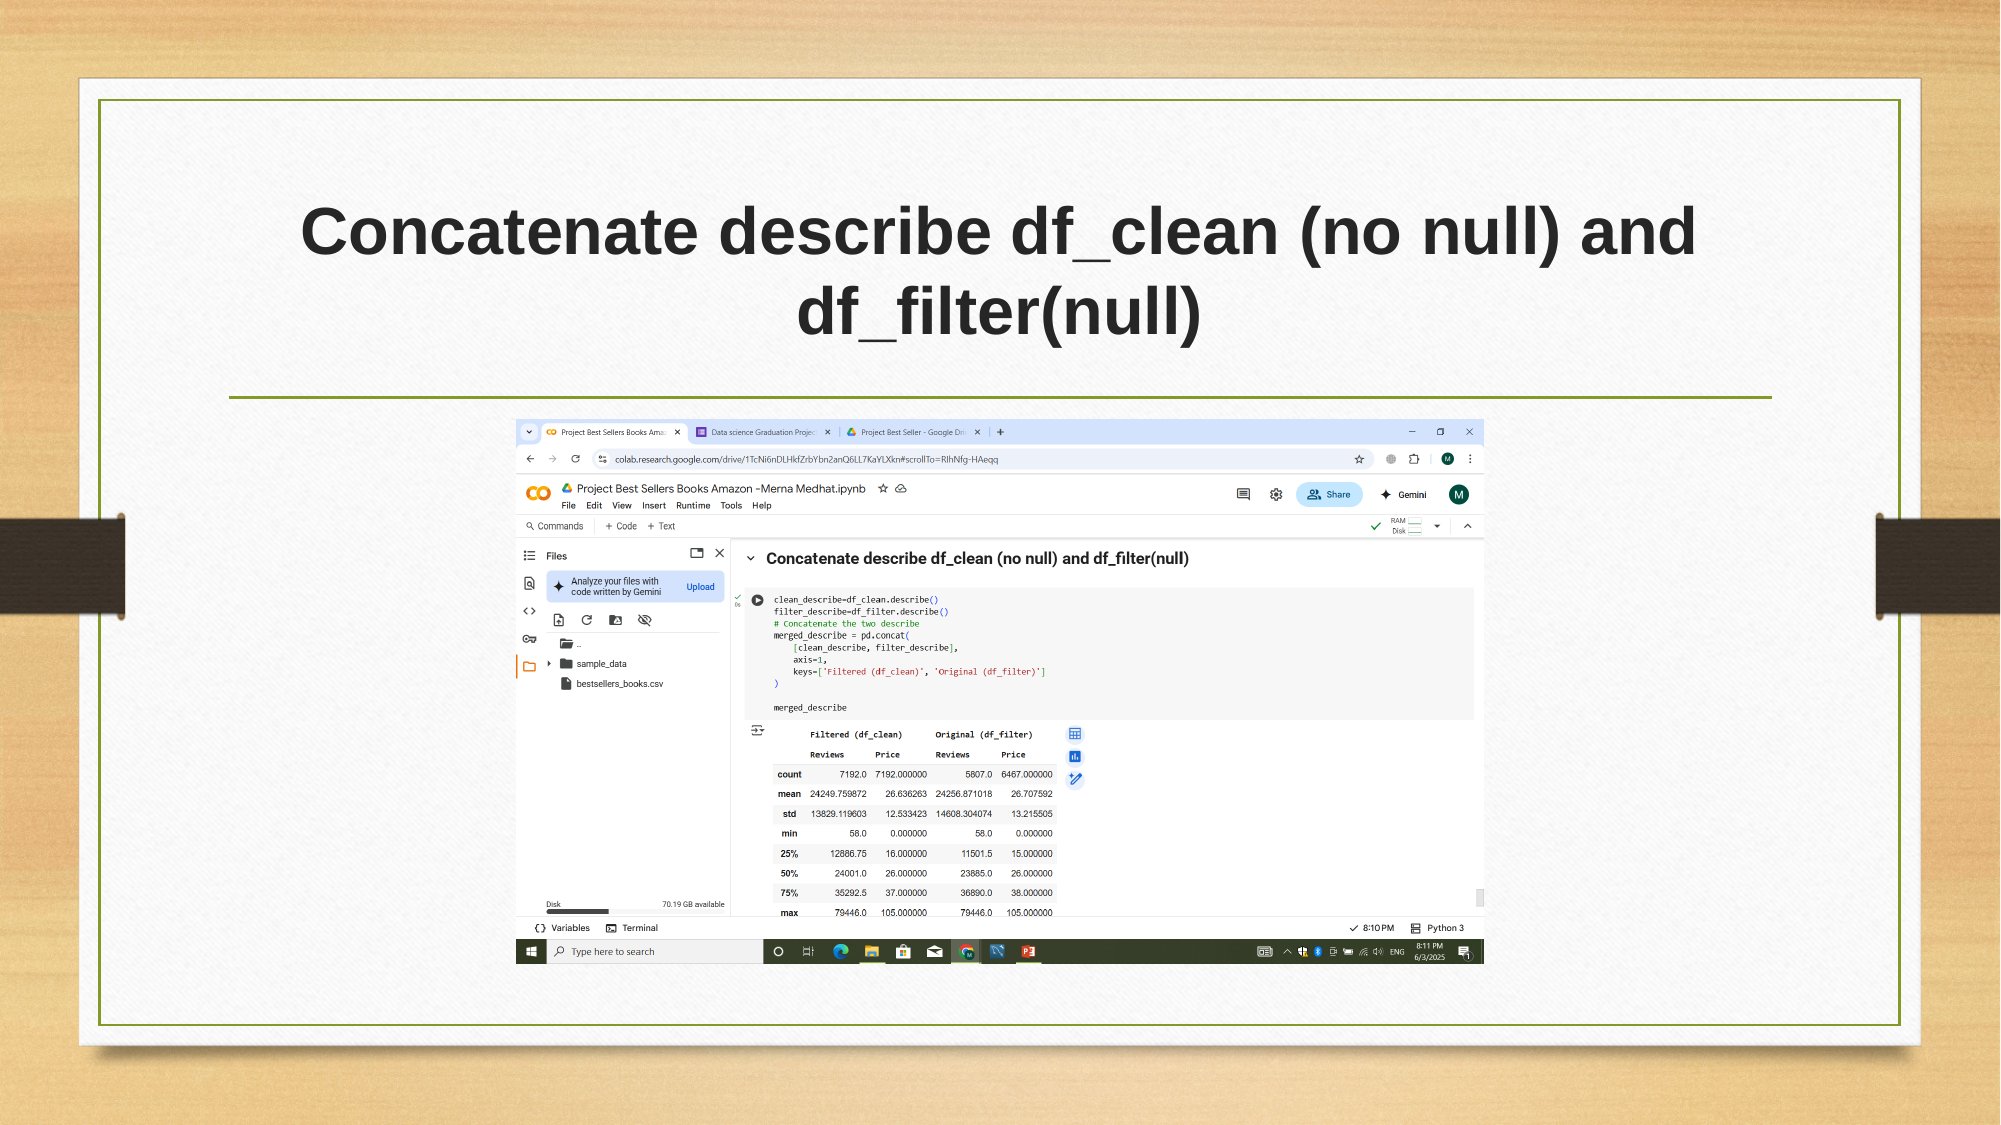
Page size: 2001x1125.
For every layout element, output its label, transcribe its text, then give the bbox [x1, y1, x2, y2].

picture [0, 0, 2001, 1125]
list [515, 419, 1485, 964]
title Concatenate describe df_clean (no null) and df_filter(null) [212, 161, 1788, 375]
